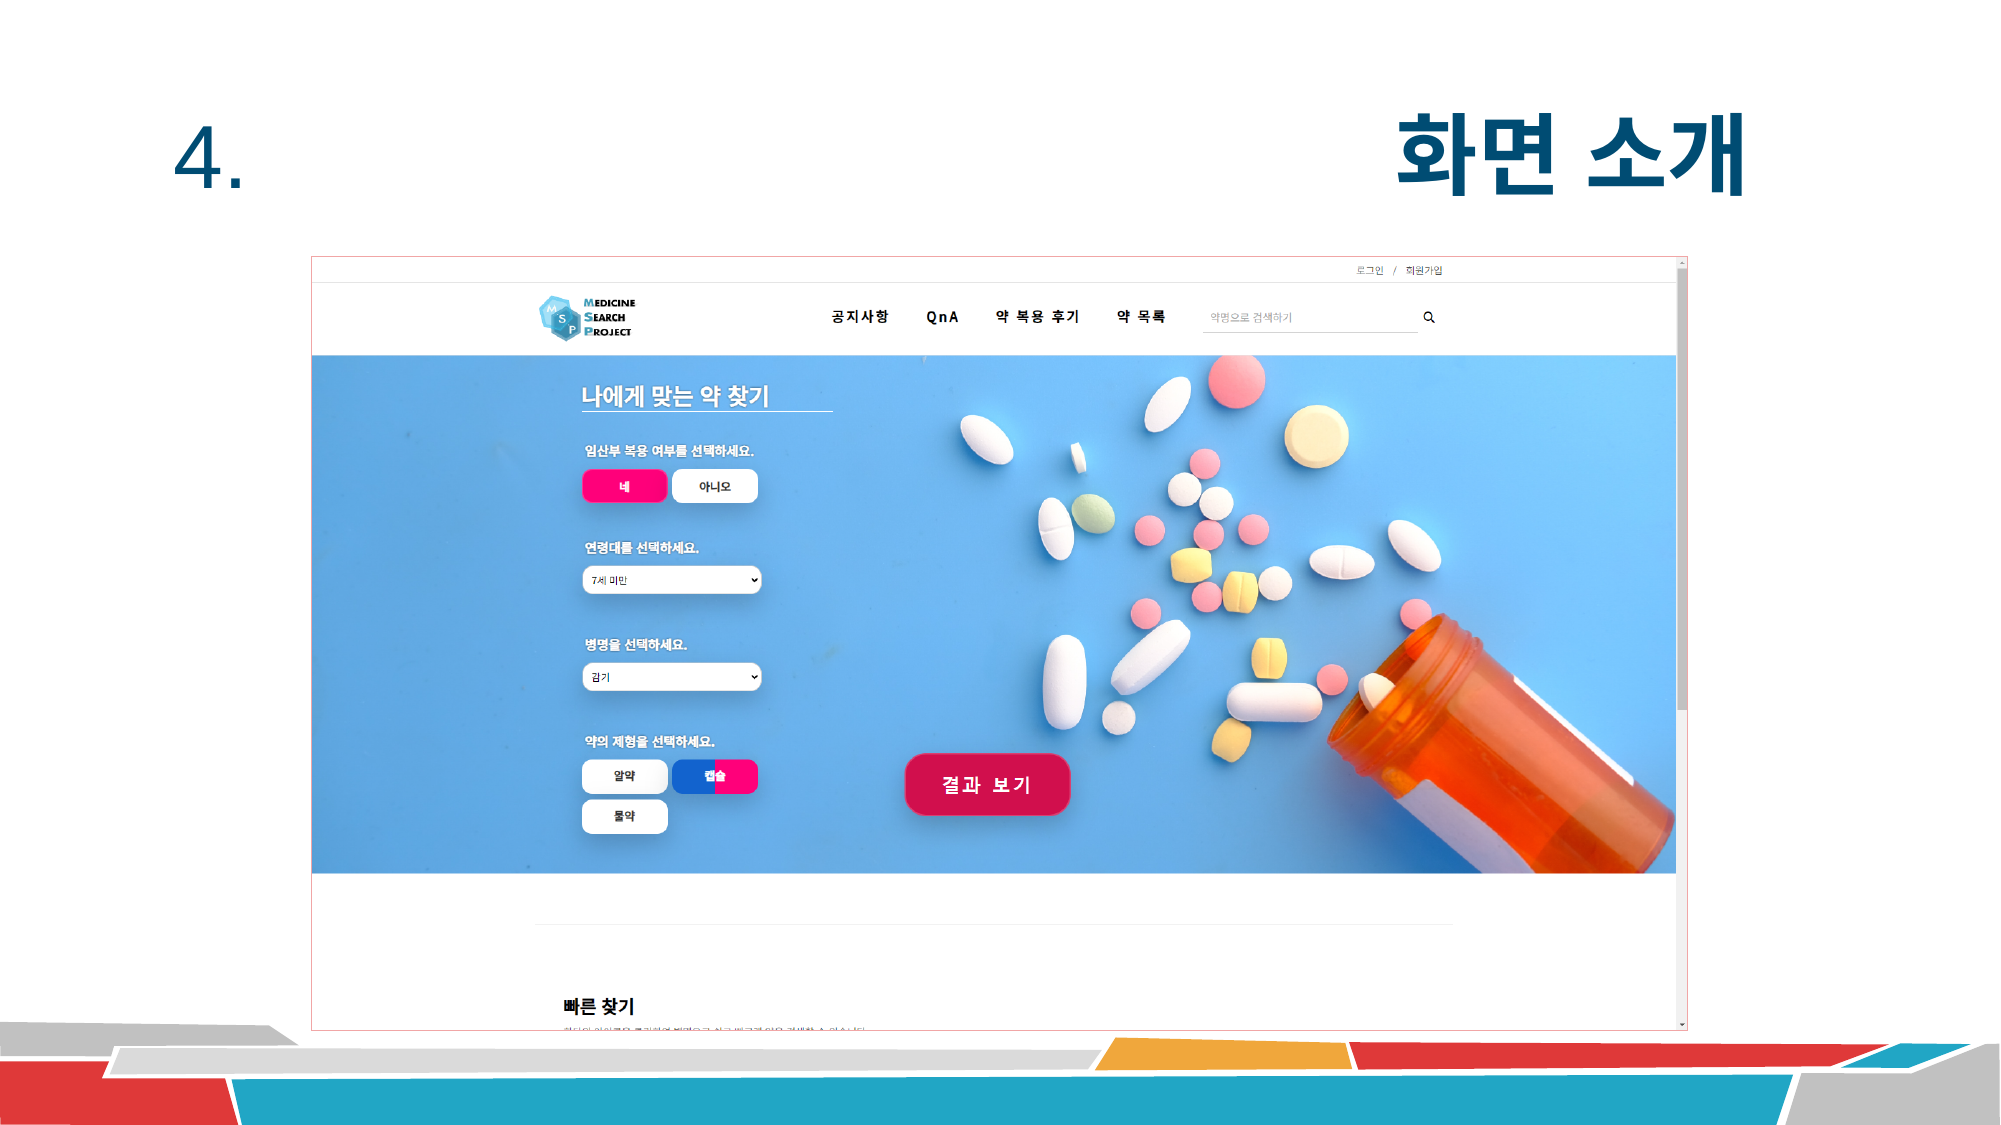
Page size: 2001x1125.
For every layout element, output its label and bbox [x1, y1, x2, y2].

picture [311, 256, 1689, 1032]
text_box [161, 91, 1765, 216]
